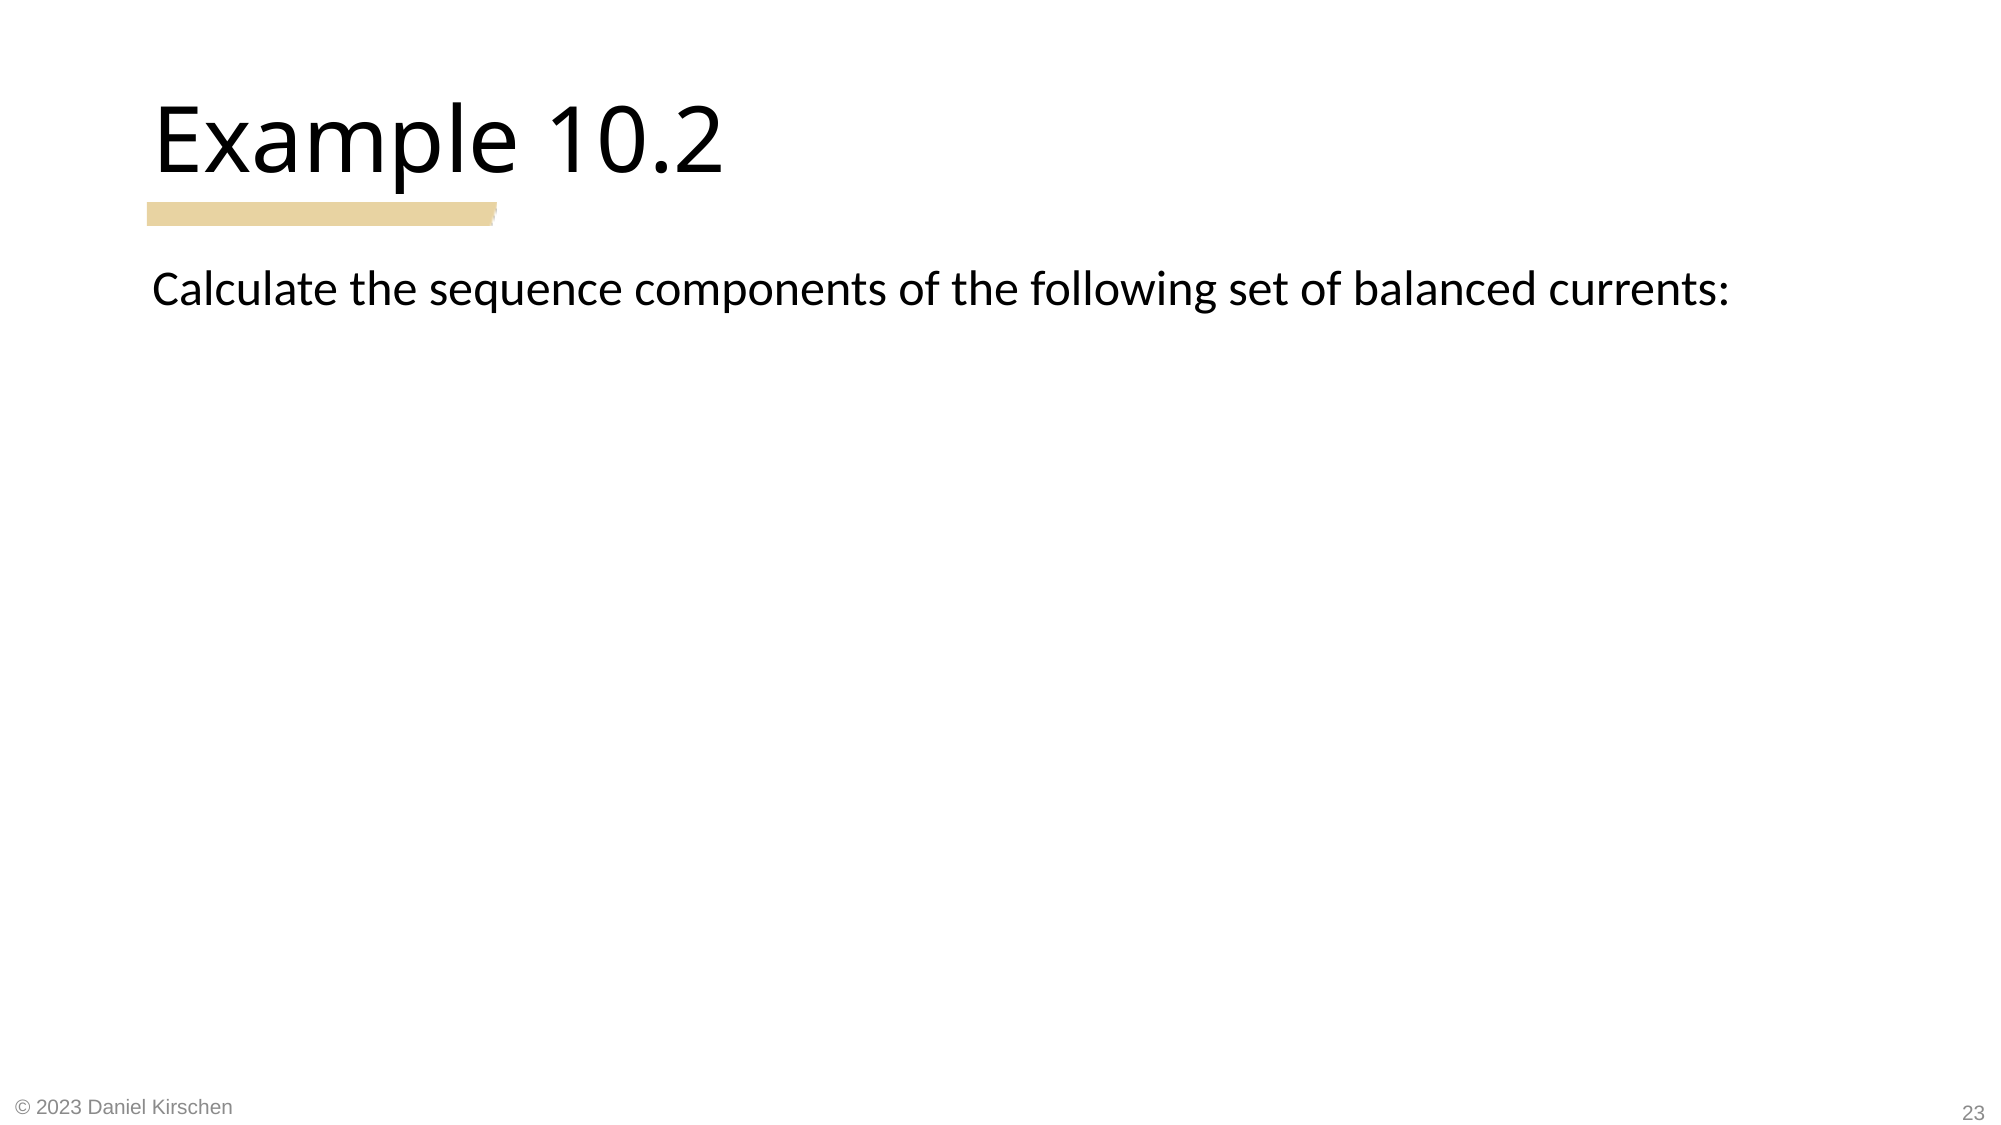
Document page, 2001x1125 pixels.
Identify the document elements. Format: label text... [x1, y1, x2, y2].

title Example 10.2 [137, 59, 1863, 226]
slide_number © 2023 Daniel Kirschen [0, 1080, 517, 1125]
slide_number 23 [1550, 1088, 2000, 1125]
